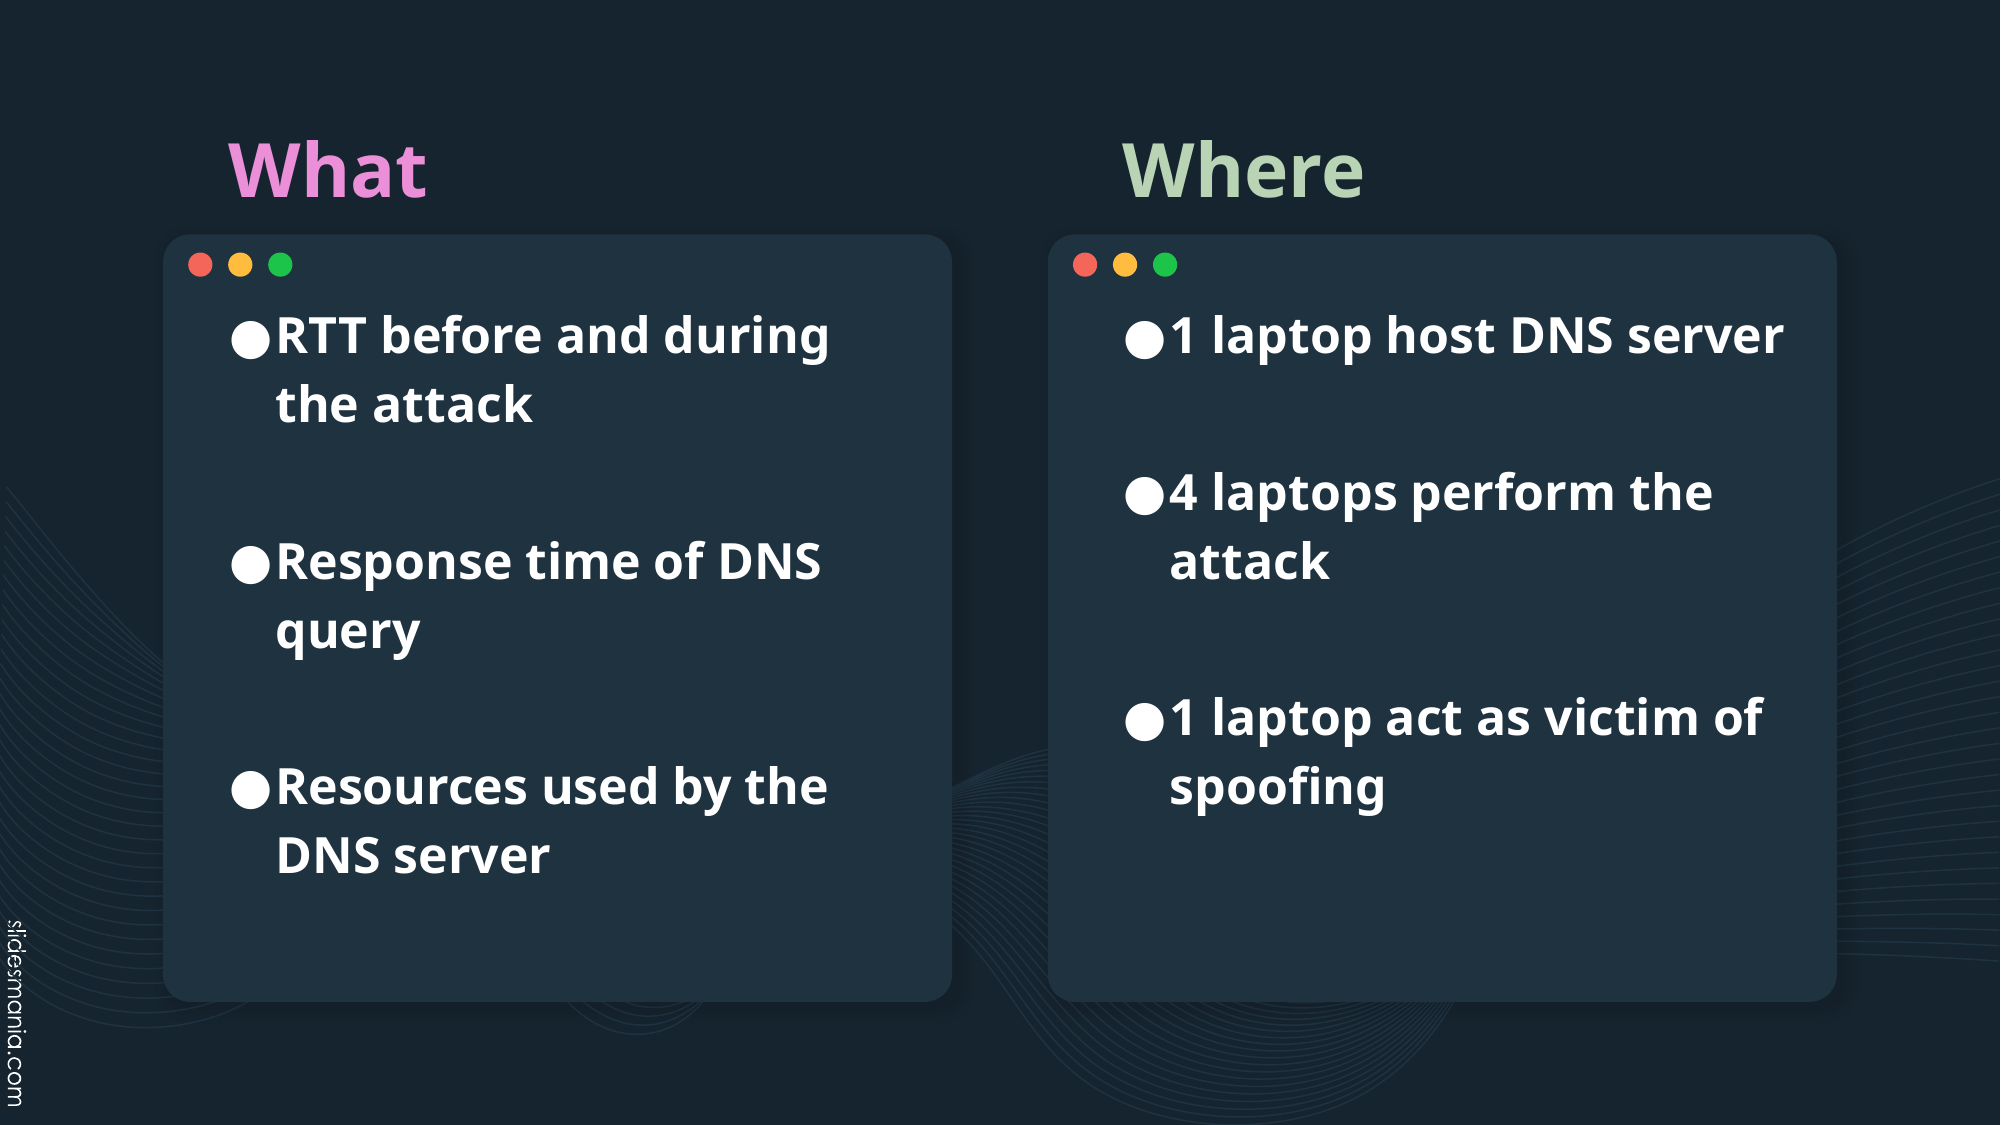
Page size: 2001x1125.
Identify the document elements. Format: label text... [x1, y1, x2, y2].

text_box 1 laptop host DNS server 4 laptops perform the attack 1 laptop act as victim of spoofing [1102, 274, 1815, 944]
title What [208, 102, 935, 228]
text_box Where [1102, 102, 1851, 228]
list RTT before and during the attack Response time of DNS query Resources used by the DNS server [208, 274, 921, 944]
